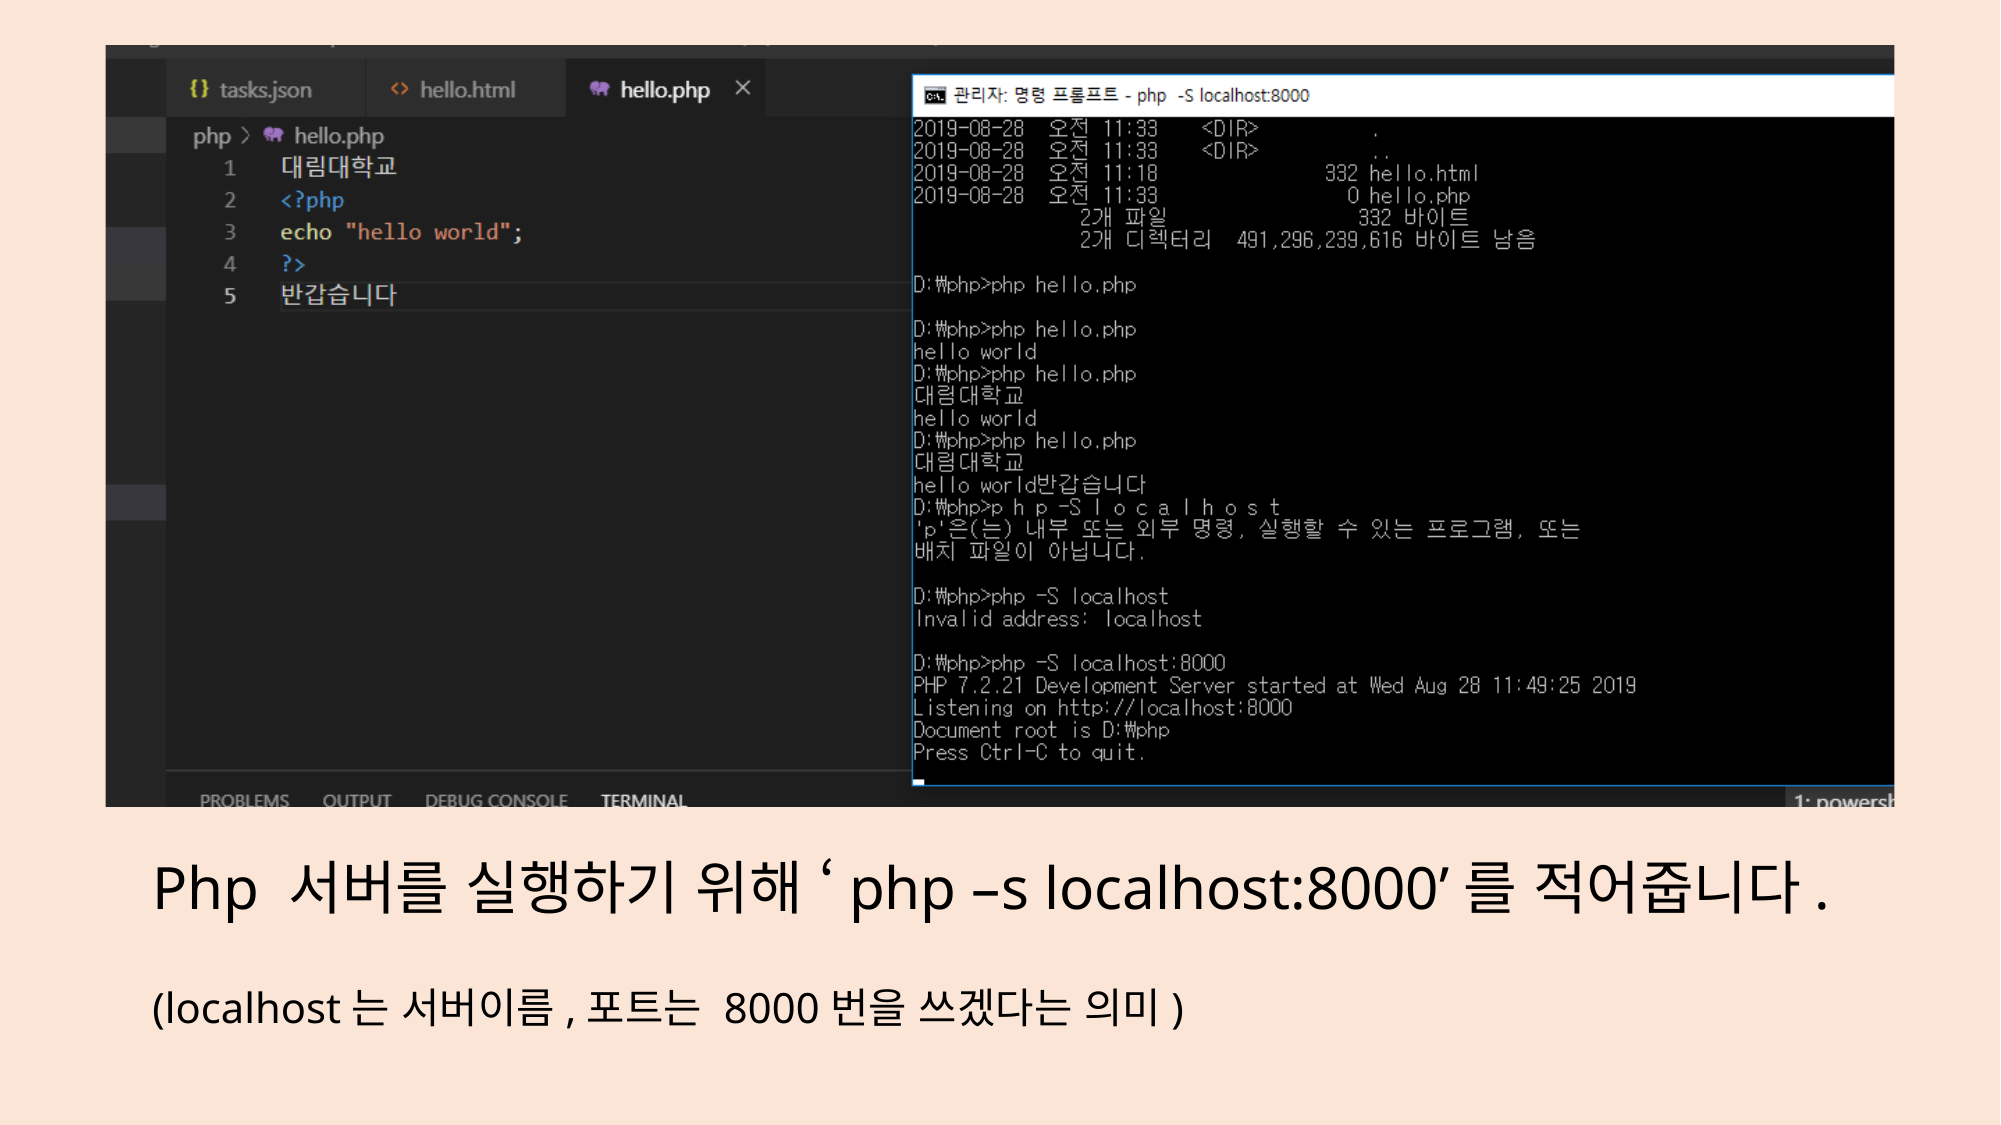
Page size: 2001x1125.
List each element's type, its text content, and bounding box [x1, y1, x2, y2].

picture [105, 45, 1895, 807]
list Php 서버를 실행하기 위해 ‘php –s localhost:8000’를 적어줍니다. (localhost는 서버이름,포트는 8000번을 쓰겠다는 의미) [137, 851, 1863, 1104]
